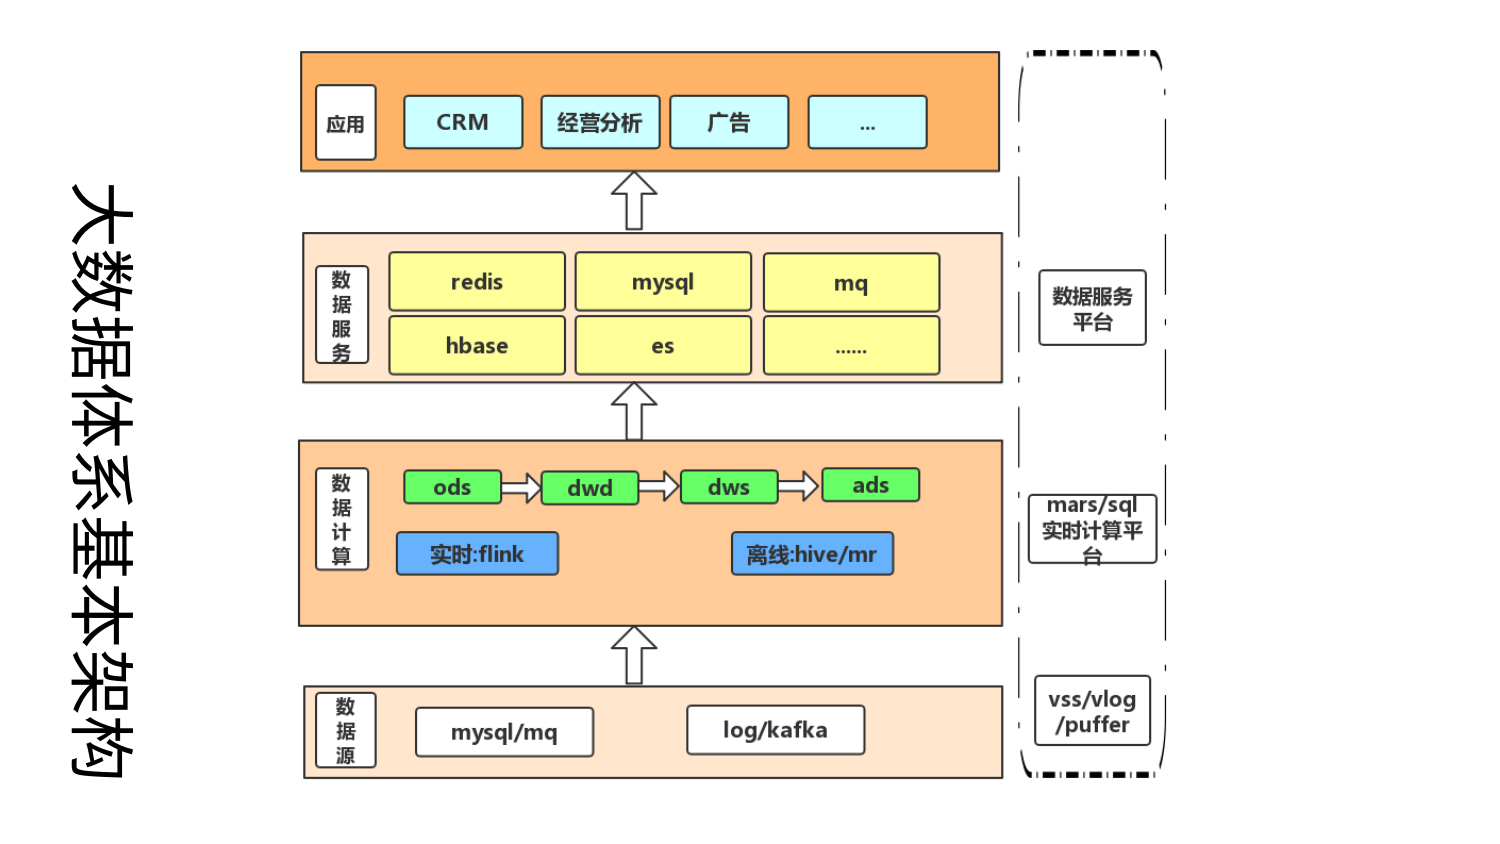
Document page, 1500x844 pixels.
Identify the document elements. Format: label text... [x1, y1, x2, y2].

text_box 大数据体系基本架构 [39, 167, 152, 789]
picture [248, 0, 1231, 844]
